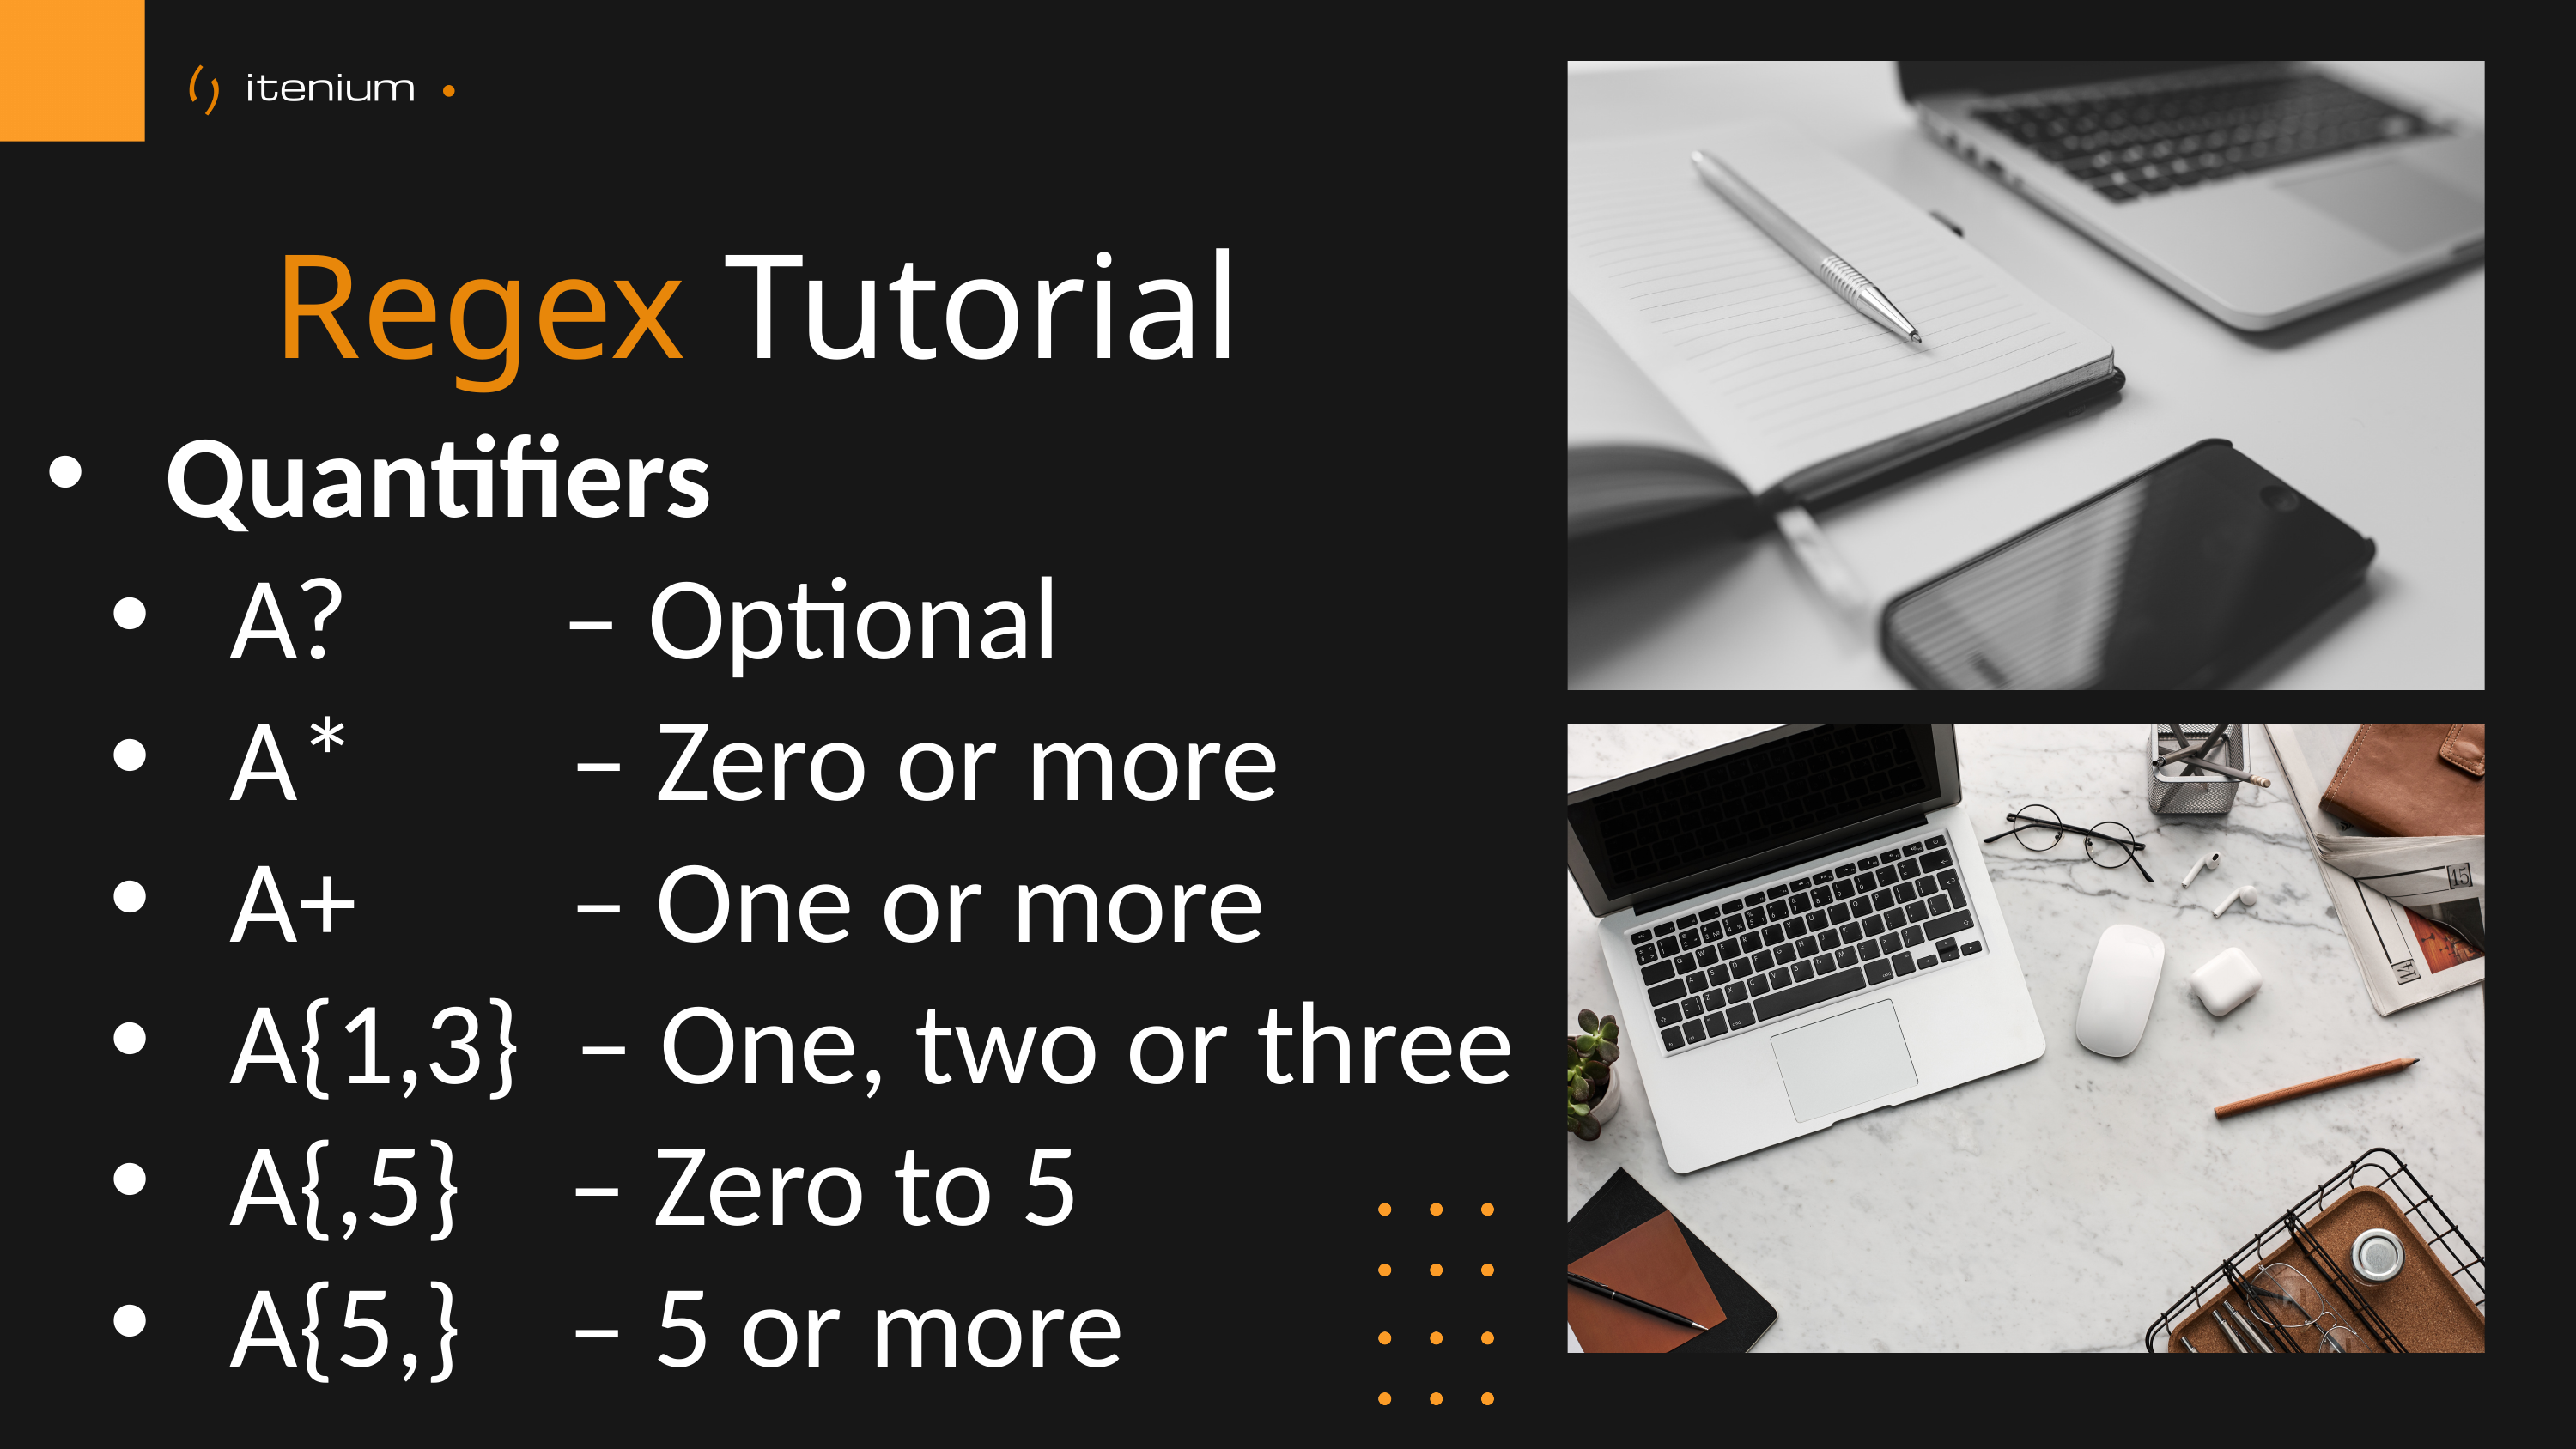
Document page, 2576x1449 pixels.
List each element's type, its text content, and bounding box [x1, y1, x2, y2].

picture [1379, 1397, 1494, 1405]
text_box Quantifiers A? – Optional A* – Zero or more A+ – One or more A{1,3} – One, two or three A{,5} – Zero to 5 A{5,} – 5 or more [32, 392, 1845, 1397]
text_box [1567, 61, 2485, 690]
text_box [1567, 724, 2485, 1354]
picture [172, 48, 475, 131]
picture [0, 0, 145, 142]
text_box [1335, 1246, 1538, 1361]
text_box Regex Tutorial [1, 214, 1400, 388]
